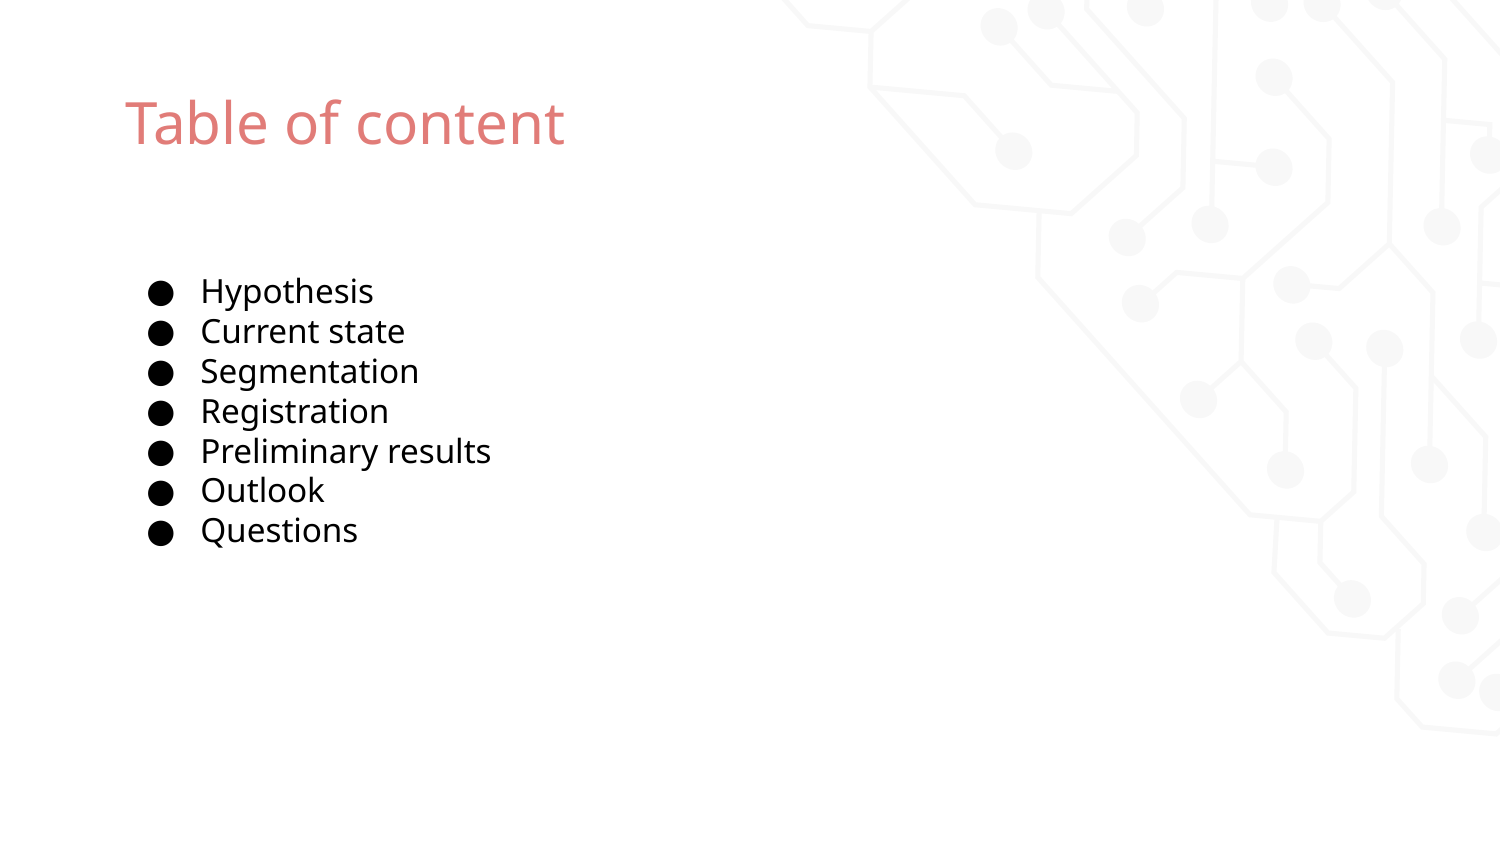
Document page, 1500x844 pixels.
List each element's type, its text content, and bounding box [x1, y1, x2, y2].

list Hypothesis Current state Segmentation Registration Preliminary results Outlook Questions [110, 255, 1002, 721]
title Table of content [110, 71, 889, 166]
